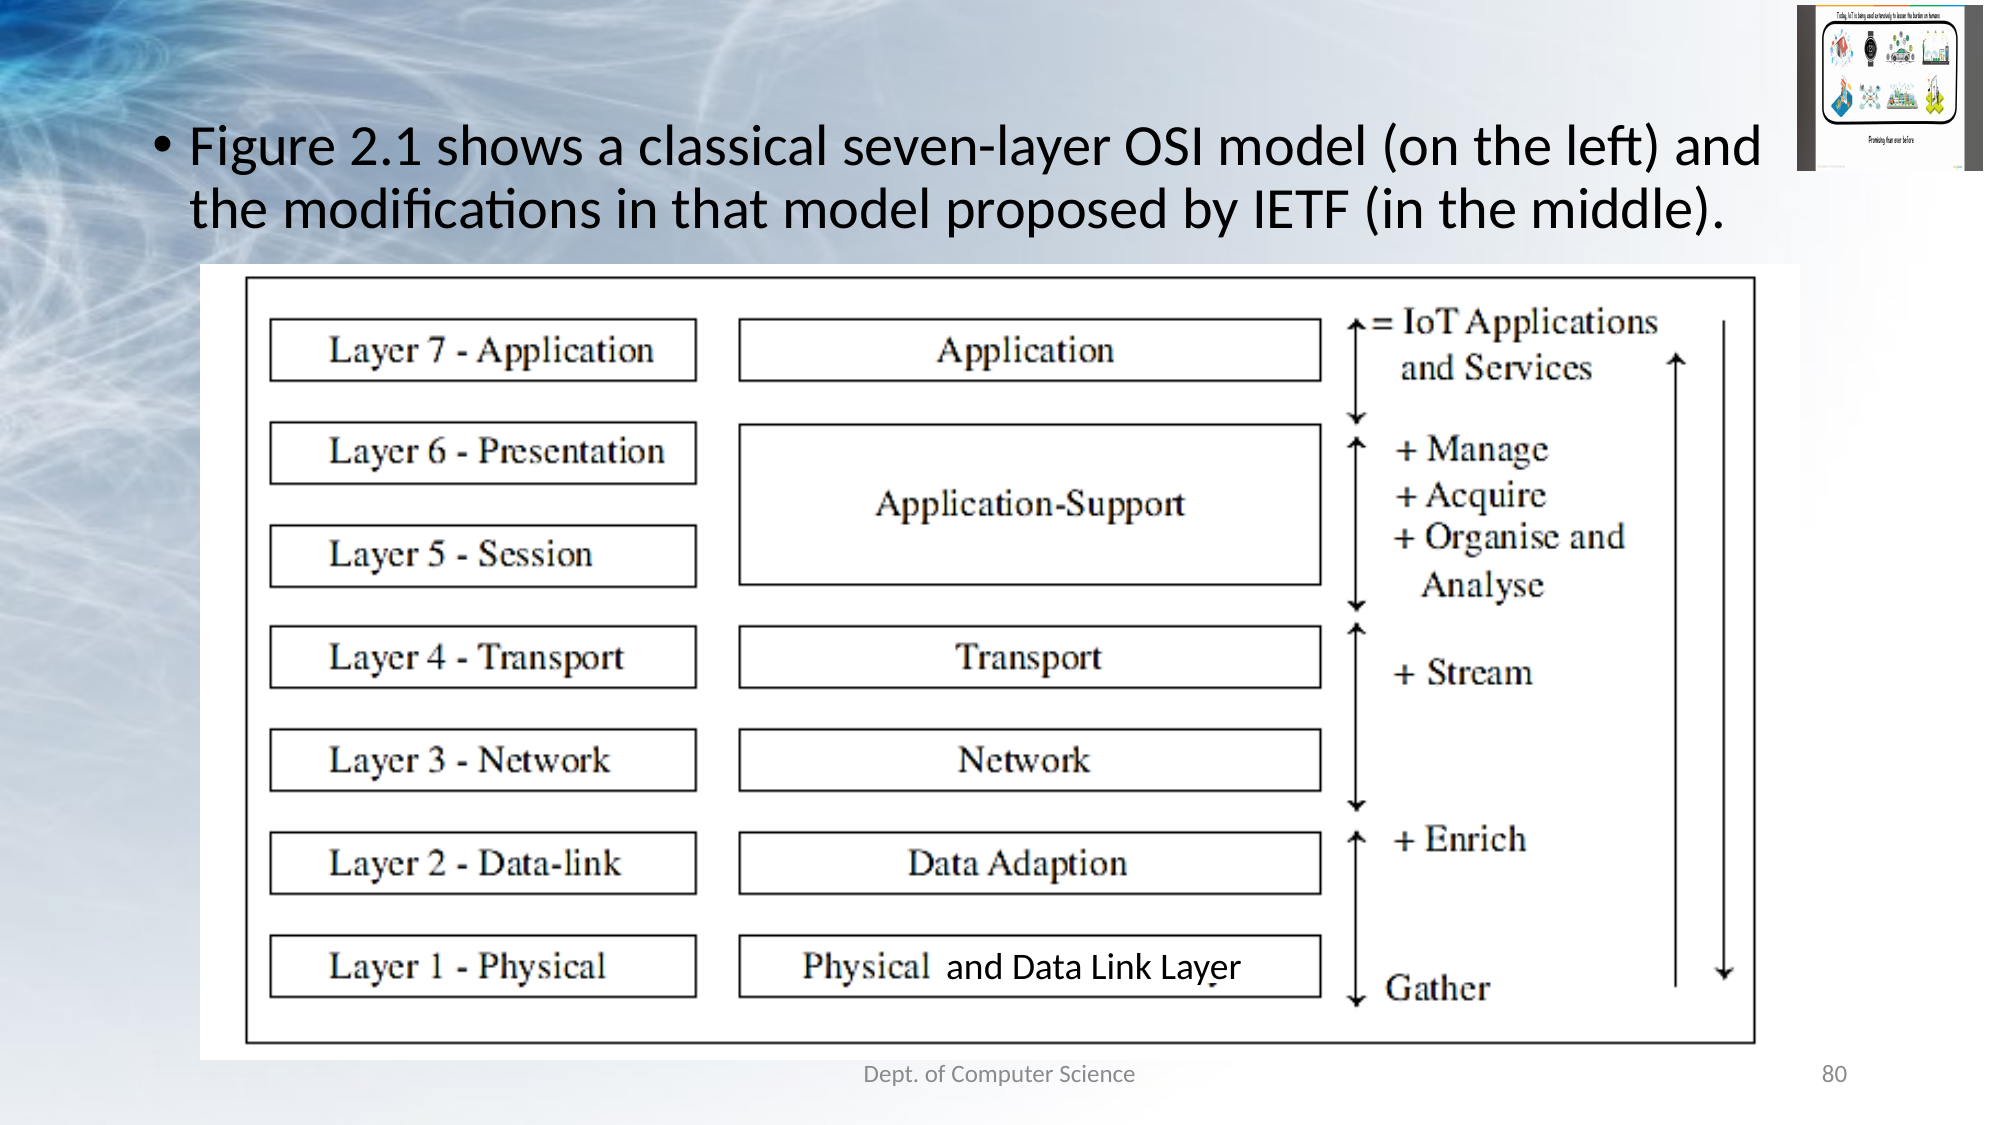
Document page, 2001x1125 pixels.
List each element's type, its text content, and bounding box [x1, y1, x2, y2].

picture [0, 0, 2001, 1125]
list Figure 2.1 shows a classical seven-layer OSI model (on the left) and the modifications in that model proposed by IETF (in the middle). [137, 107, 1863, 1014]
footer Dept. of Computer Science [662, 1060, 1338, 1103]
slide_number 80 [1412, 1042, 1863, 1103]
